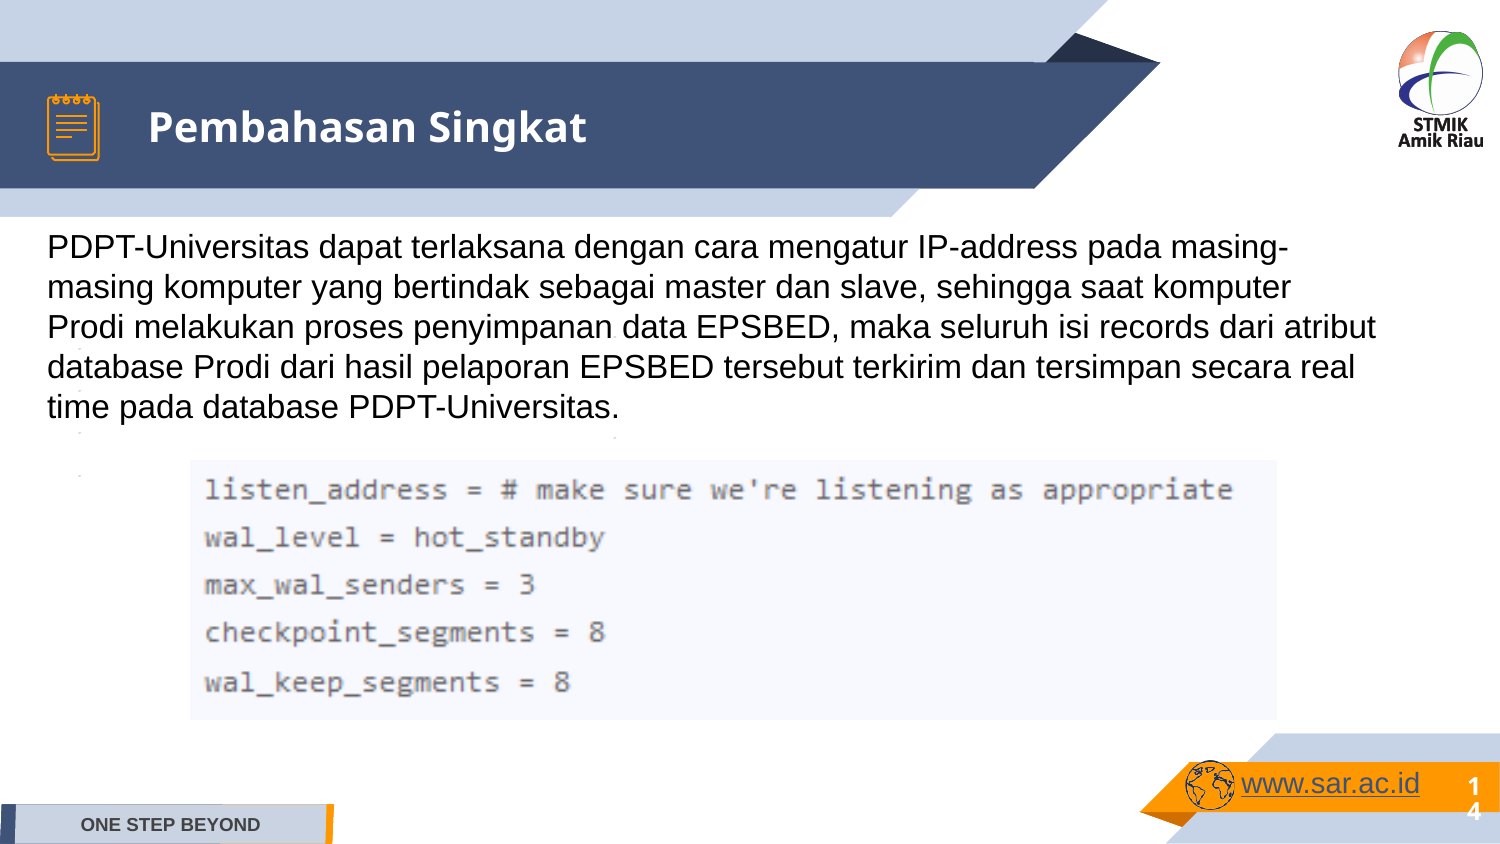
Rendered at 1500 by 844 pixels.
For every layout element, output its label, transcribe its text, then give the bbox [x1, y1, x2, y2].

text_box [0, 0, 1161, 218]
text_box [1139, 733, 1500, 844]
text_box PDPT-Universitas dapat terlaksana dengan cara mengatur IP-address pada masing-masing komputer yang bertindak sebagai master dan slave, sehingga saat komputer Prodi melakukan proses penyimpanan data EPSBED, maka seluruh isi records dari atribut database Prodi dari hasil pelaporan EPSBED tersebut terkirim dan tersimpan secara real time pada database PDPT-Universitas. [45, 222, 1380, 795]
text_box ▰ [611, 433, 618, 441]
text_box [1398, 31, 1483, 148]
picture [189, 460, 1277, 721]
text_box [0, 804, 335, 844]
